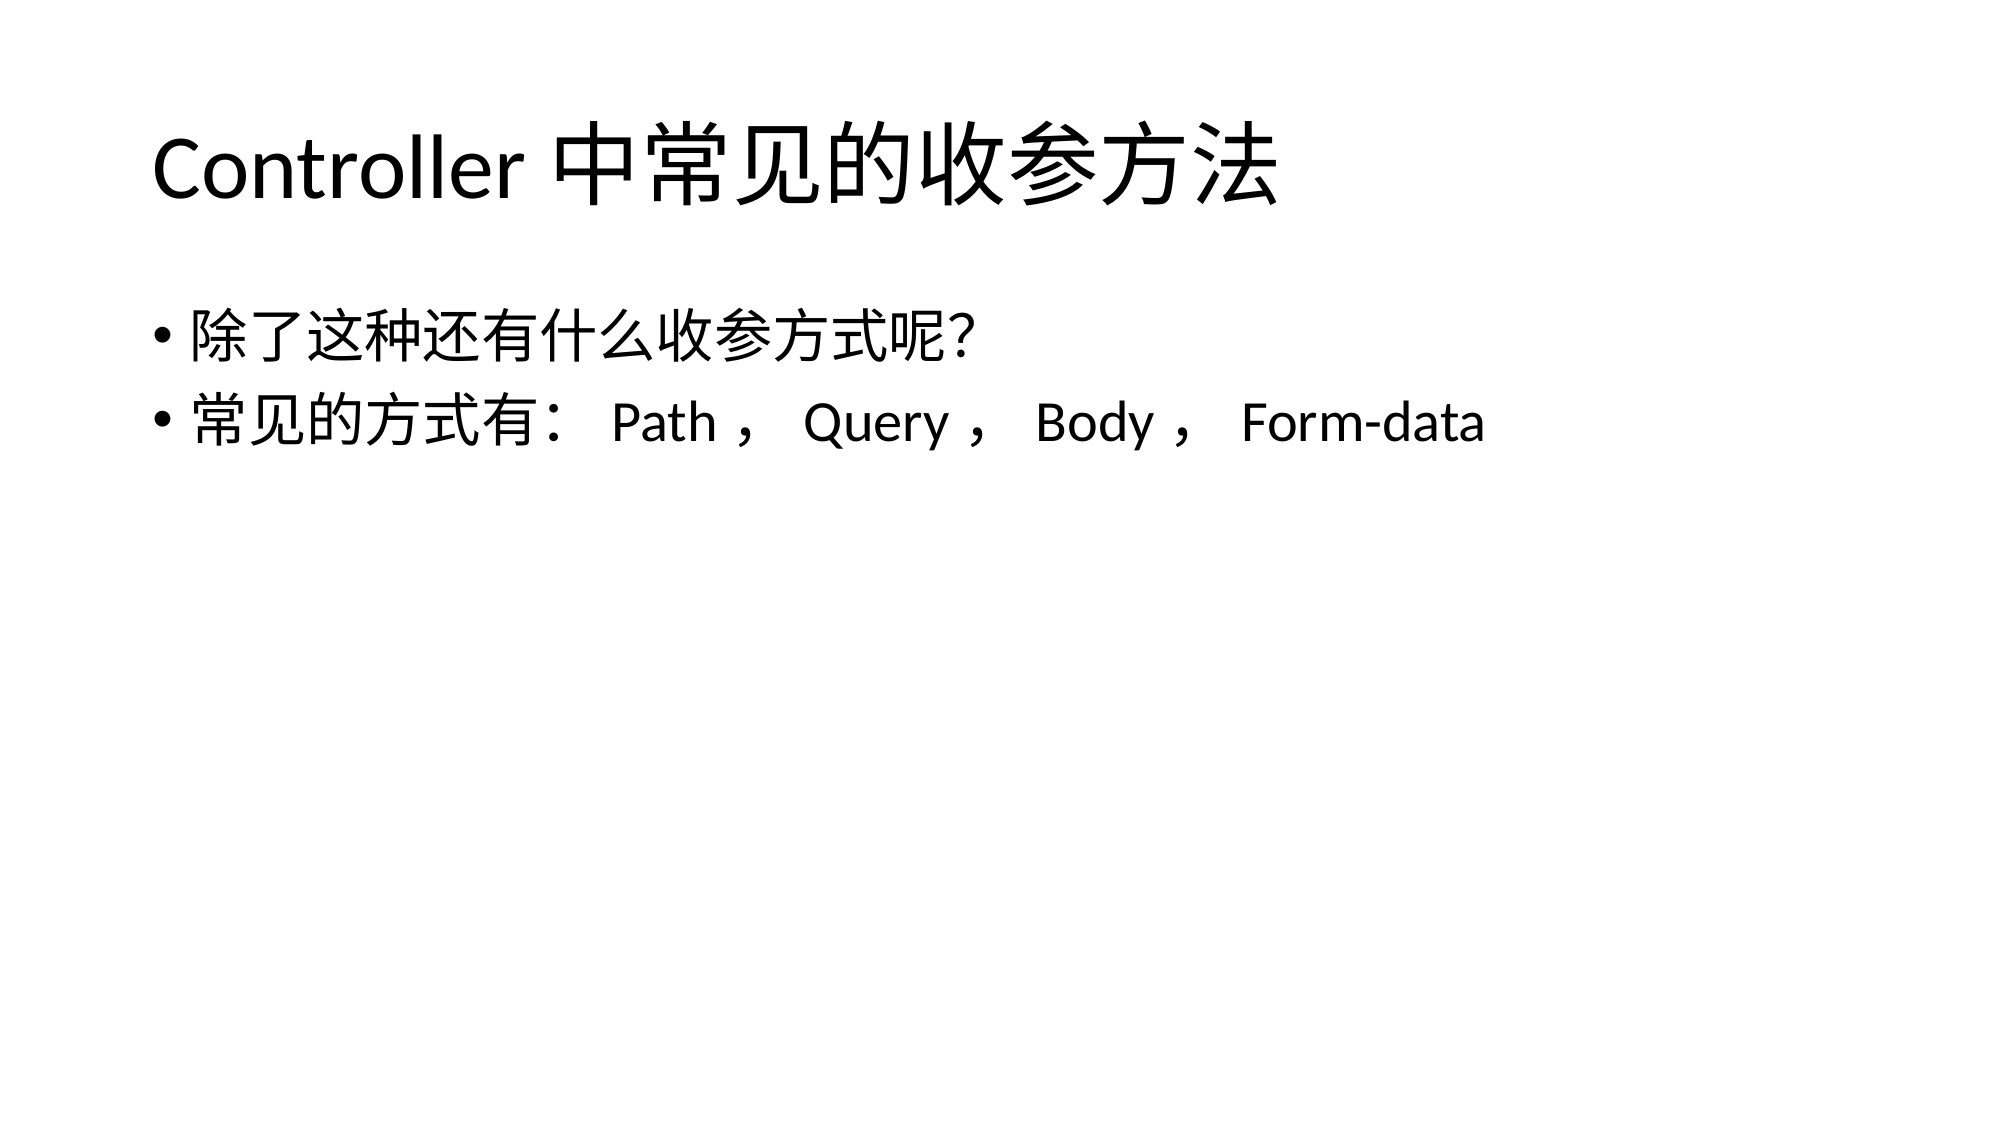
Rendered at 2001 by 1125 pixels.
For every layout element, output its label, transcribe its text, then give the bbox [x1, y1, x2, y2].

title Controller中常见的收参方法 [137, 59, 1863, 278]
list 除了这种还有什么收参方式呢？ 常见的方式有：Path，Query，Body，Form-data [137, 299, 1863, 1014]
